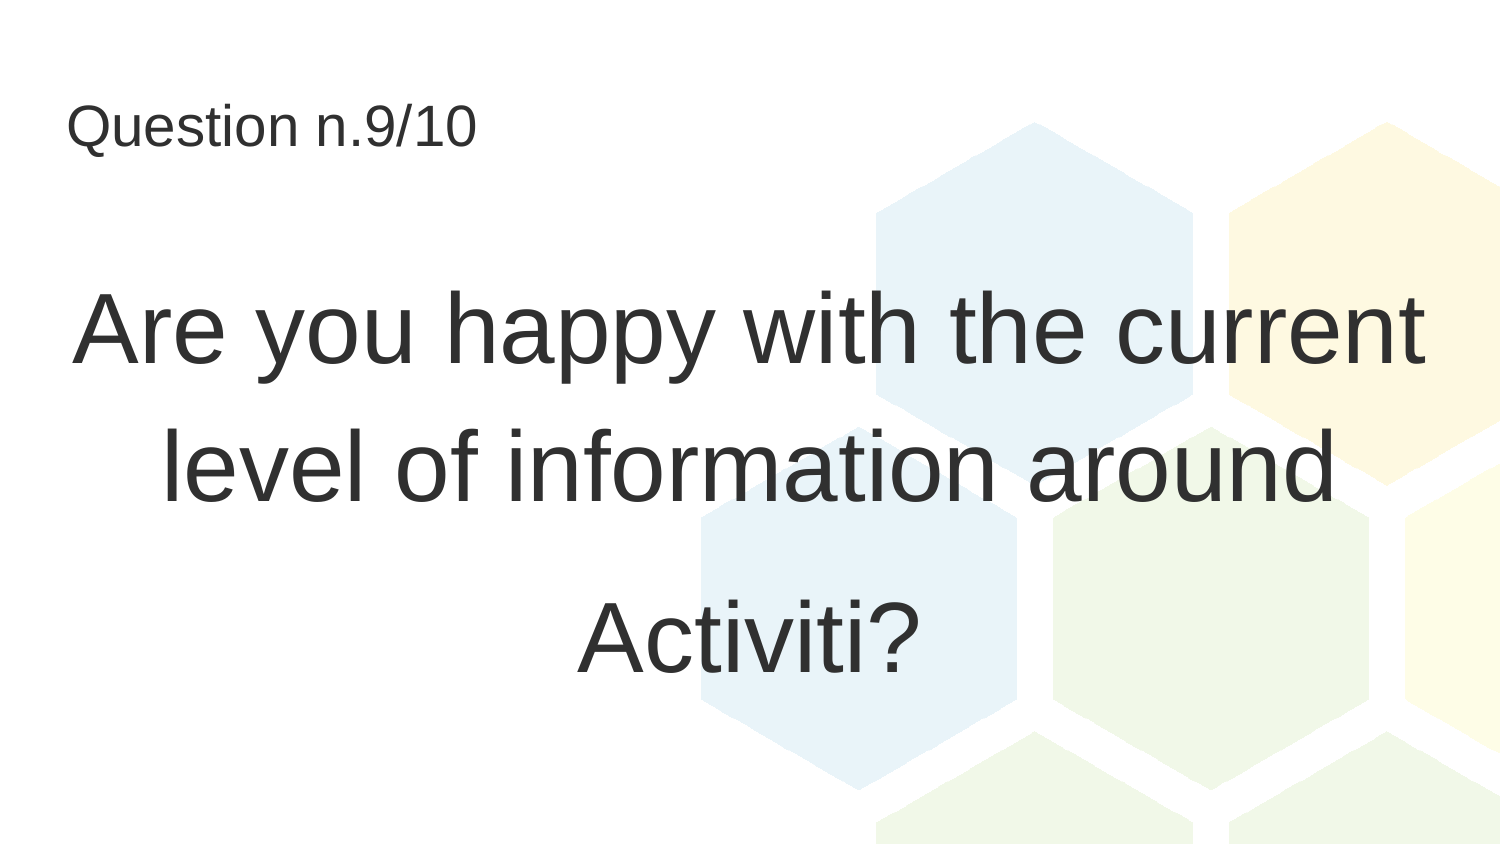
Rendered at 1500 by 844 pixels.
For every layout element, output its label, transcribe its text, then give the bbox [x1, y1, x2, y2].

title Question n.9/10 [51, 72, 1449, 167]
picture [0, 0, 1500, 844]
list Are you happy with the current level of information around Activiti? [51, 189, 1449, 750]
